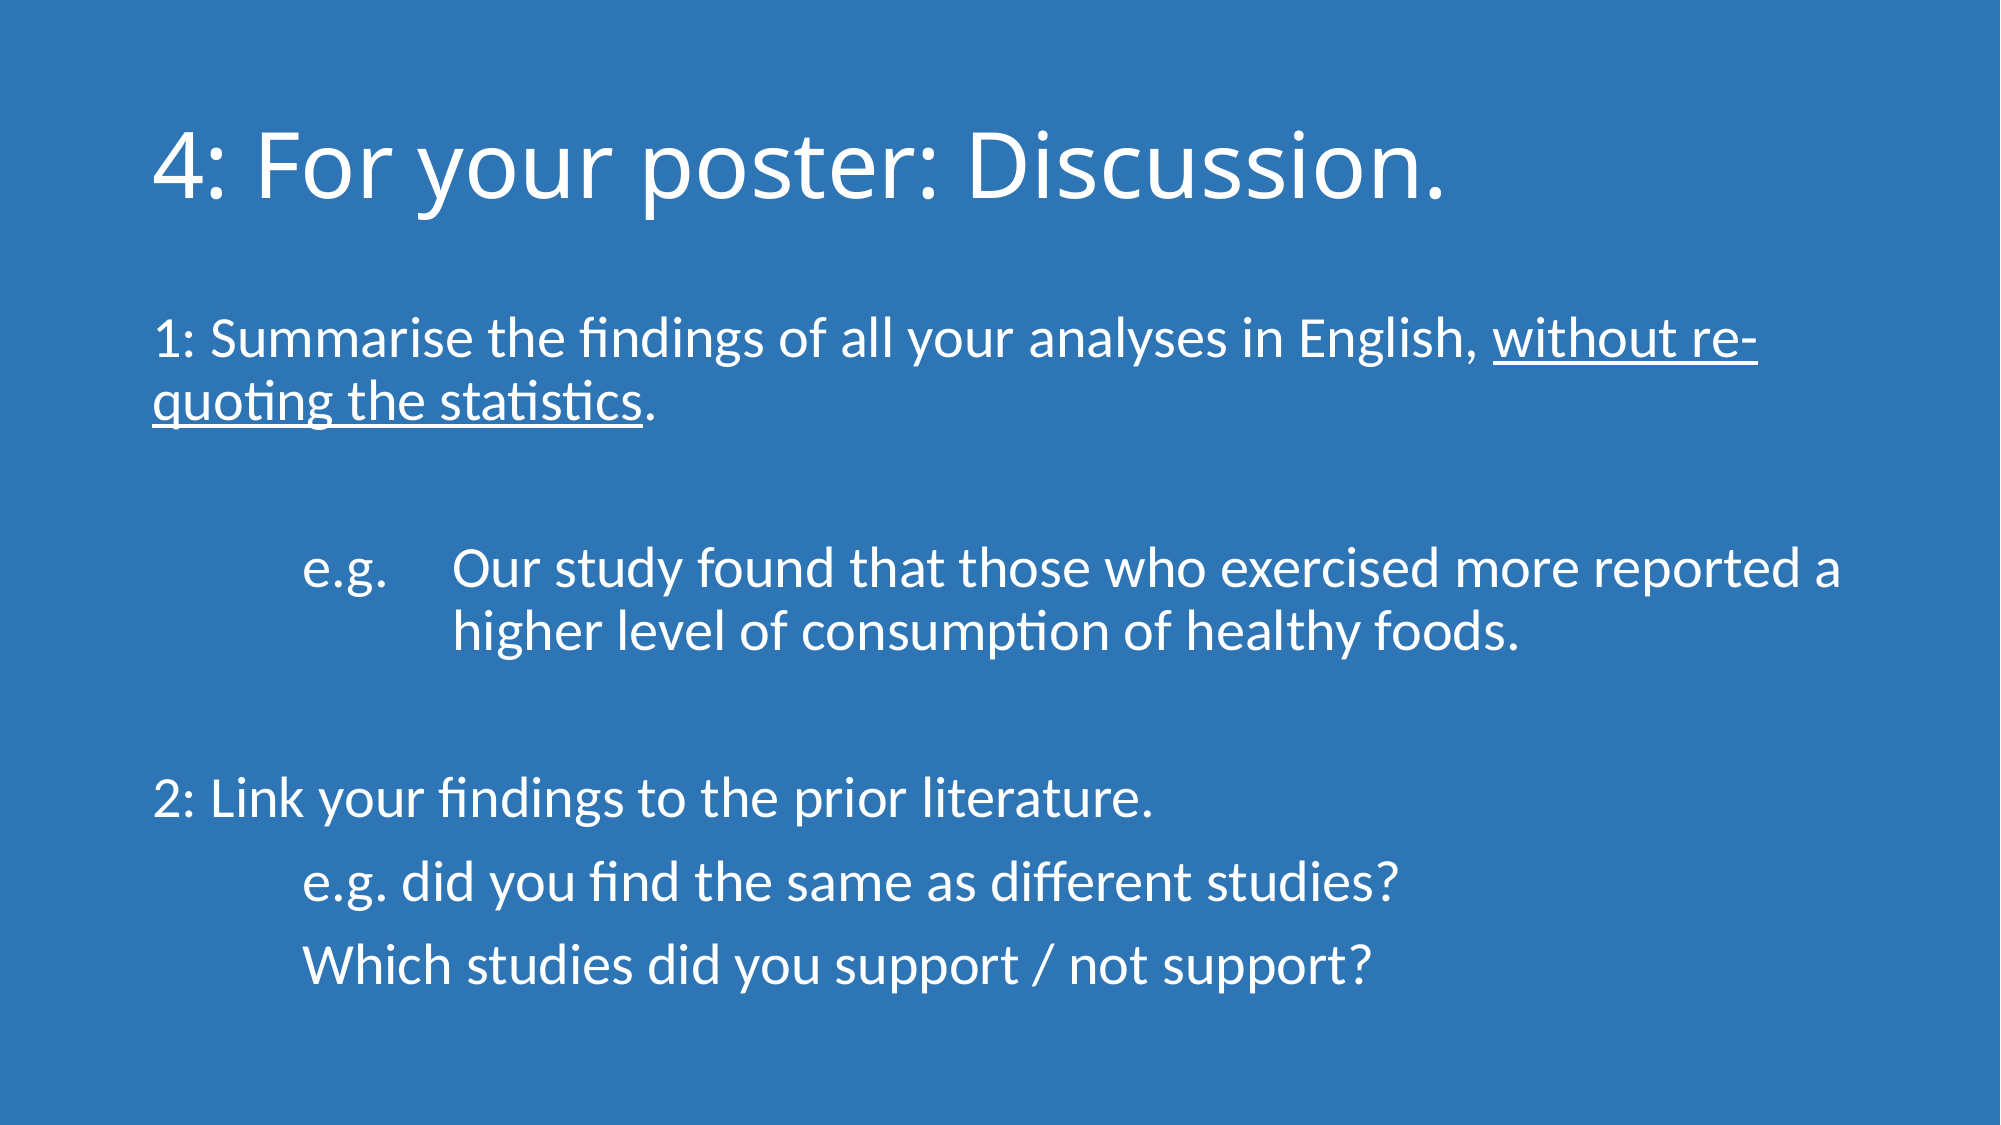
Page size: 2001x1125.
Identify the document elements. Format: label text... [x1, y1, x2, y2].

list 1: Summarise the findings of all your analyses in English, without re-quoting the statistics. e.g. Our study found that those who exercised more reported a higher level of consumption of healthy foods. 2: Link your findings to the prior literature. e.g. did you find the same as different studies? Which studies did you support / not support? [137, 299, 1863, 1014]
title 4: For your poster: Discussion. [137, 59, 1863, 278]
